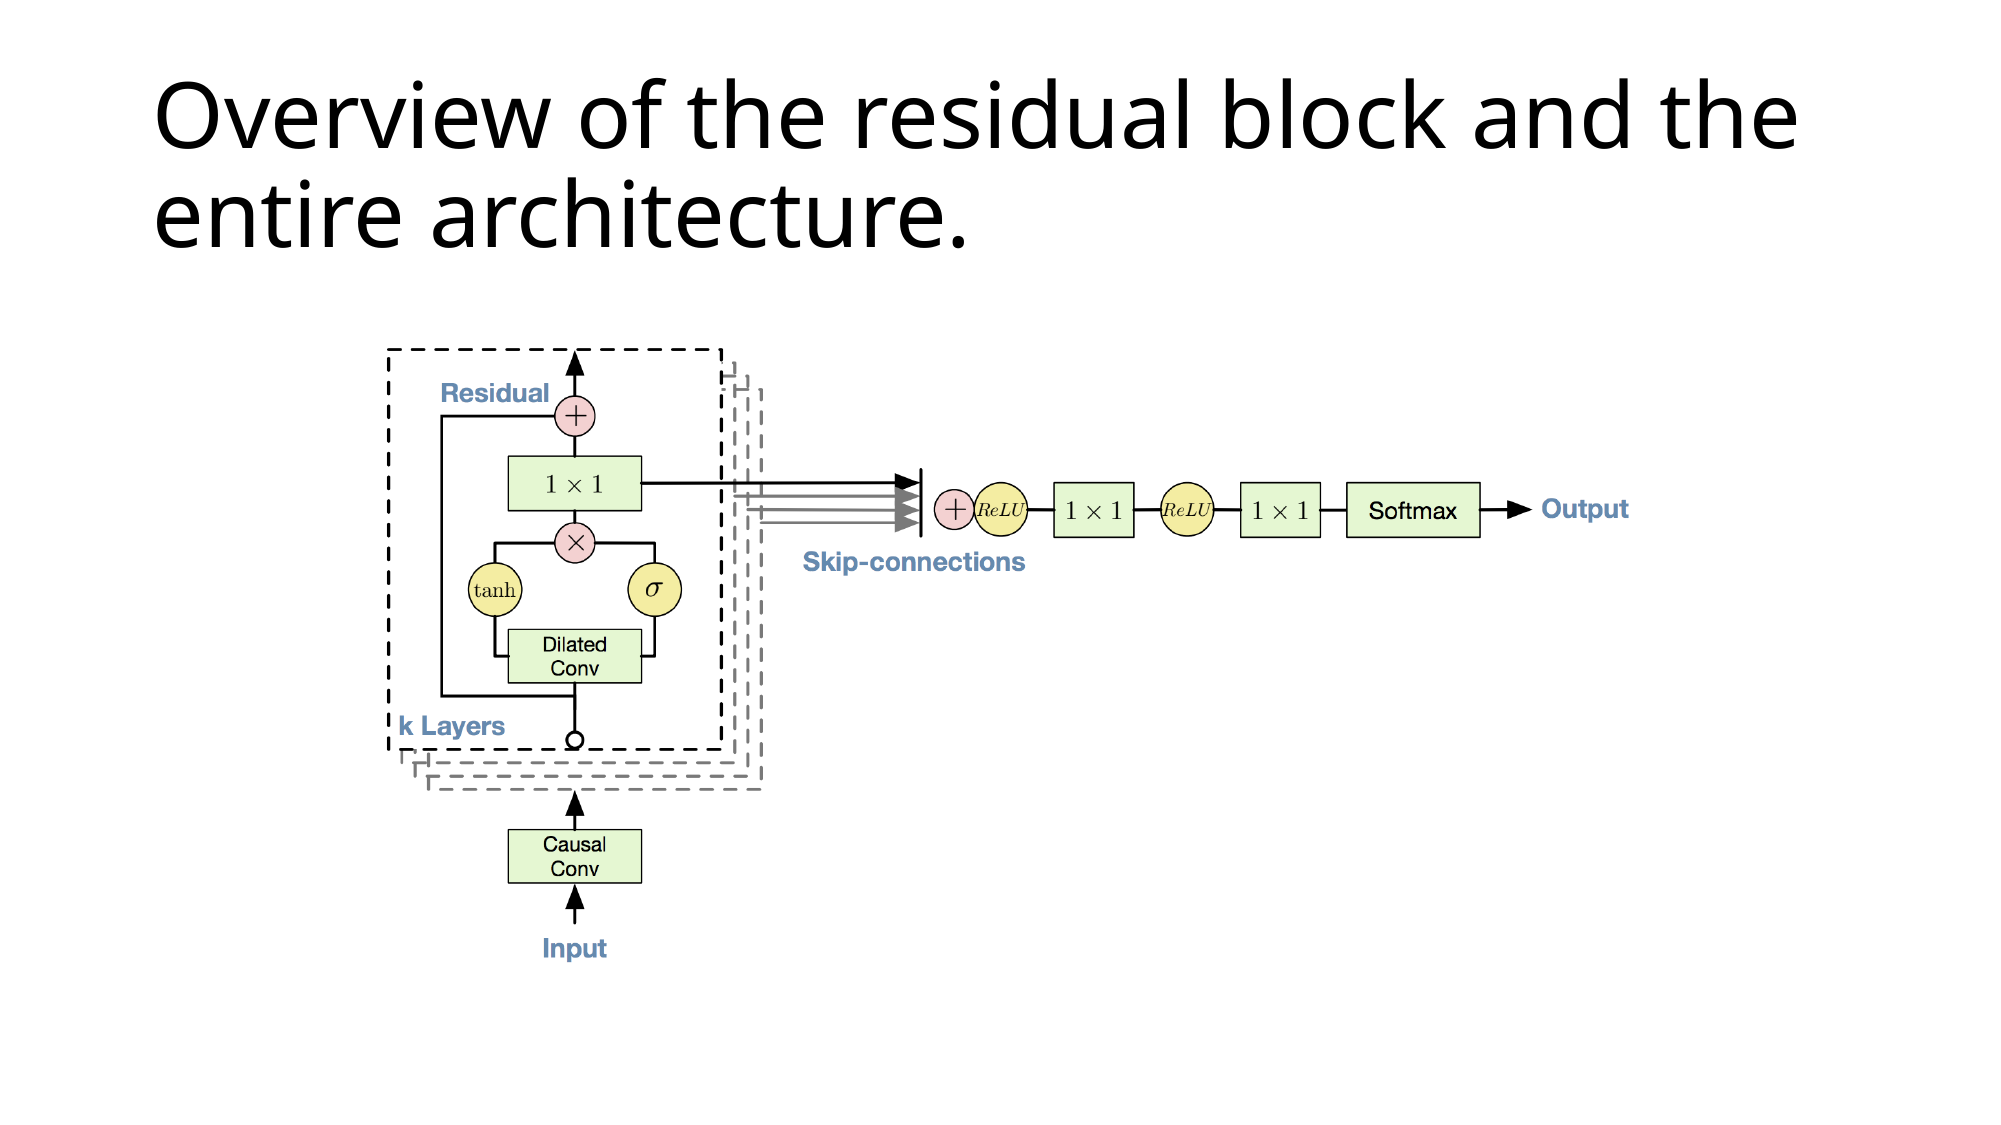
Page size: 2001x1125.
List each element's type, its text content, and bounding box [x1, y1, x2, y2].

title Overview of the residual block and the entire architecture. [137, 59, 1863, 278]
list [290, 299, 1710, 1014]
